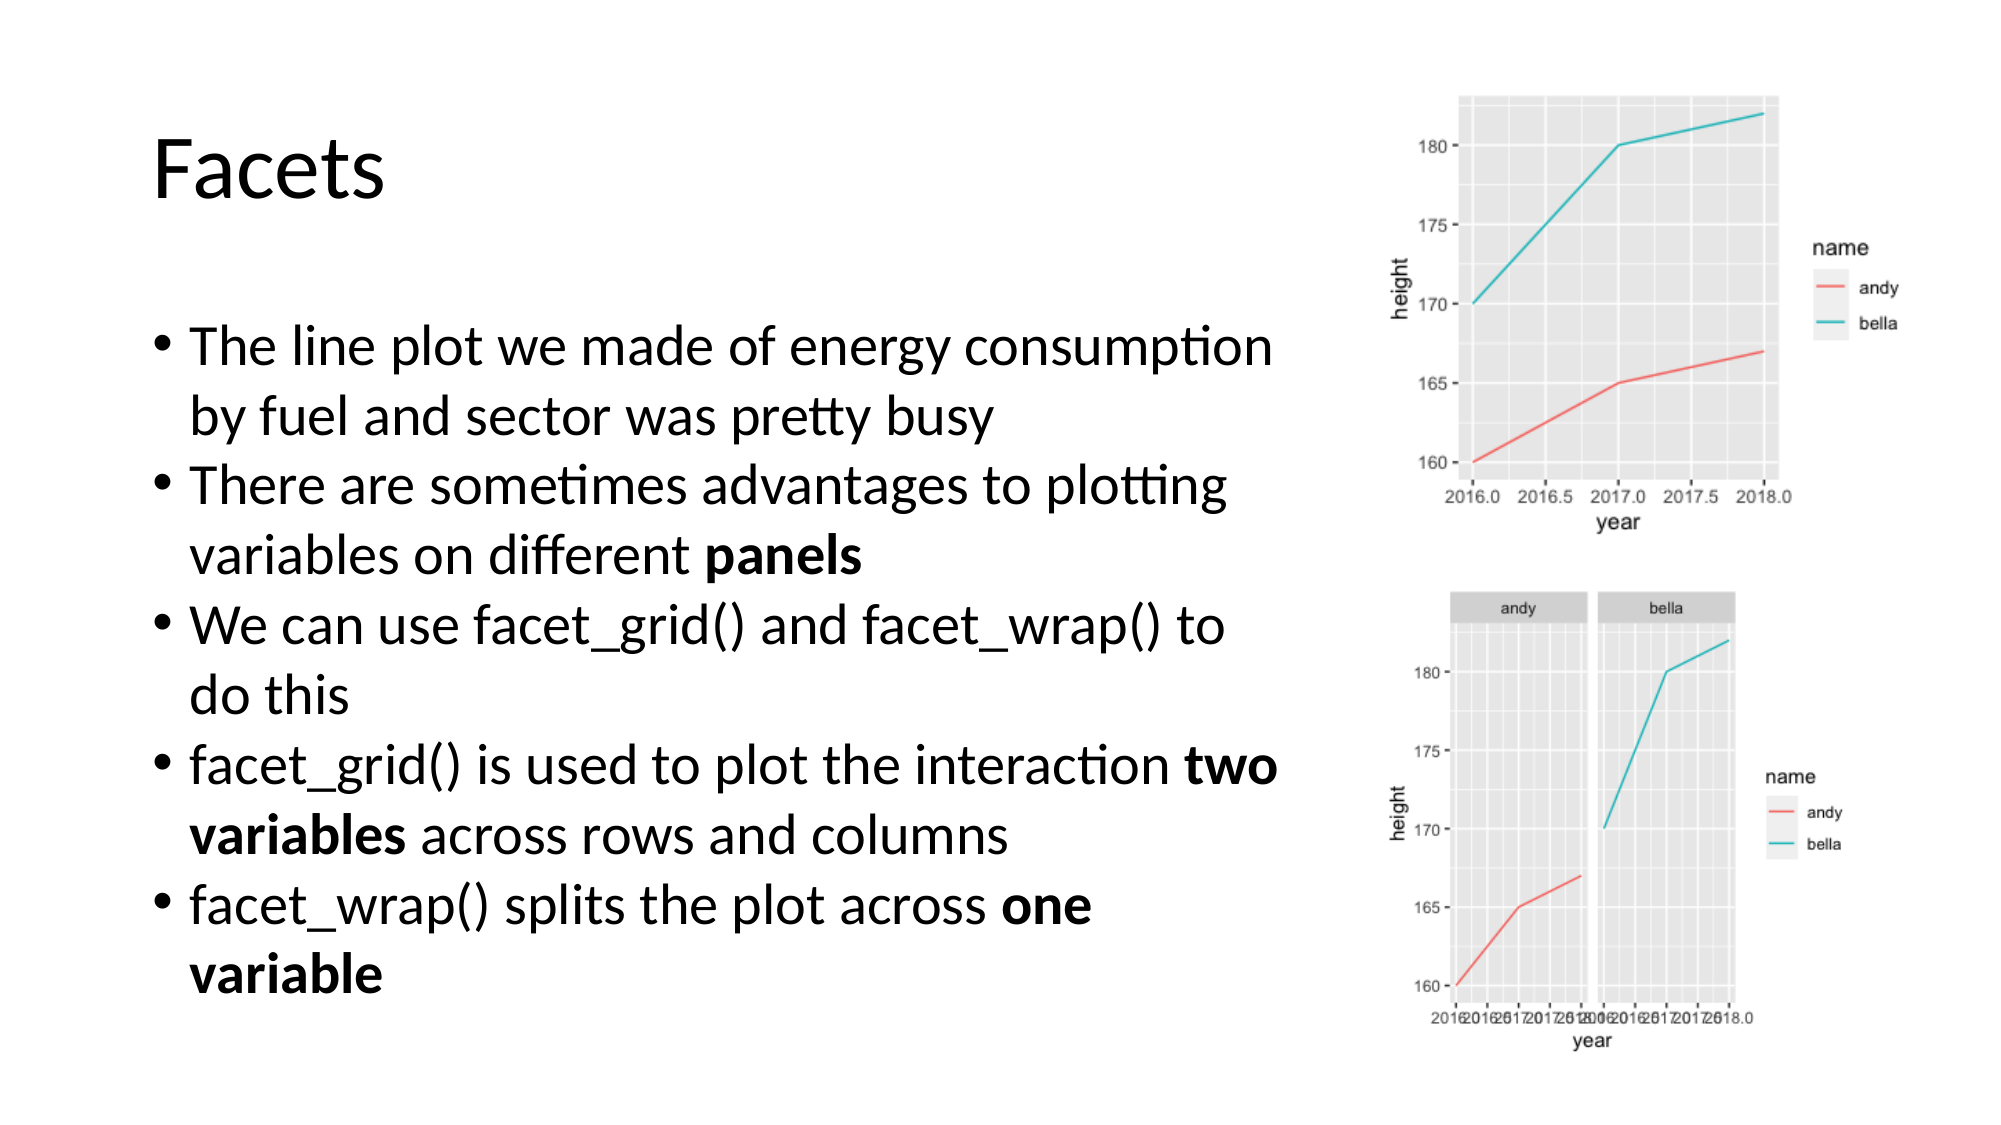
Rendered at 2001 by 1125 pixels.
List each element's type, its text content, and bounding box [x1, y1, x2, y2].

picture [1380, 85, 1922, 545]
title Facets [137, 59, 1863, 278]
picture [1380, 582, 1863, 1061]
list The line plot we made of energy consumption by fuel and sector was pretty busy There are sometimes advantages to plotting variables on different panels We can use facet_grid() and facet_wrap() to do this facet_grid() is used to plot the interaction two variables across rows and columns facet_wrap() splits the plot across one variable [137, 299, 1309, 1014]
